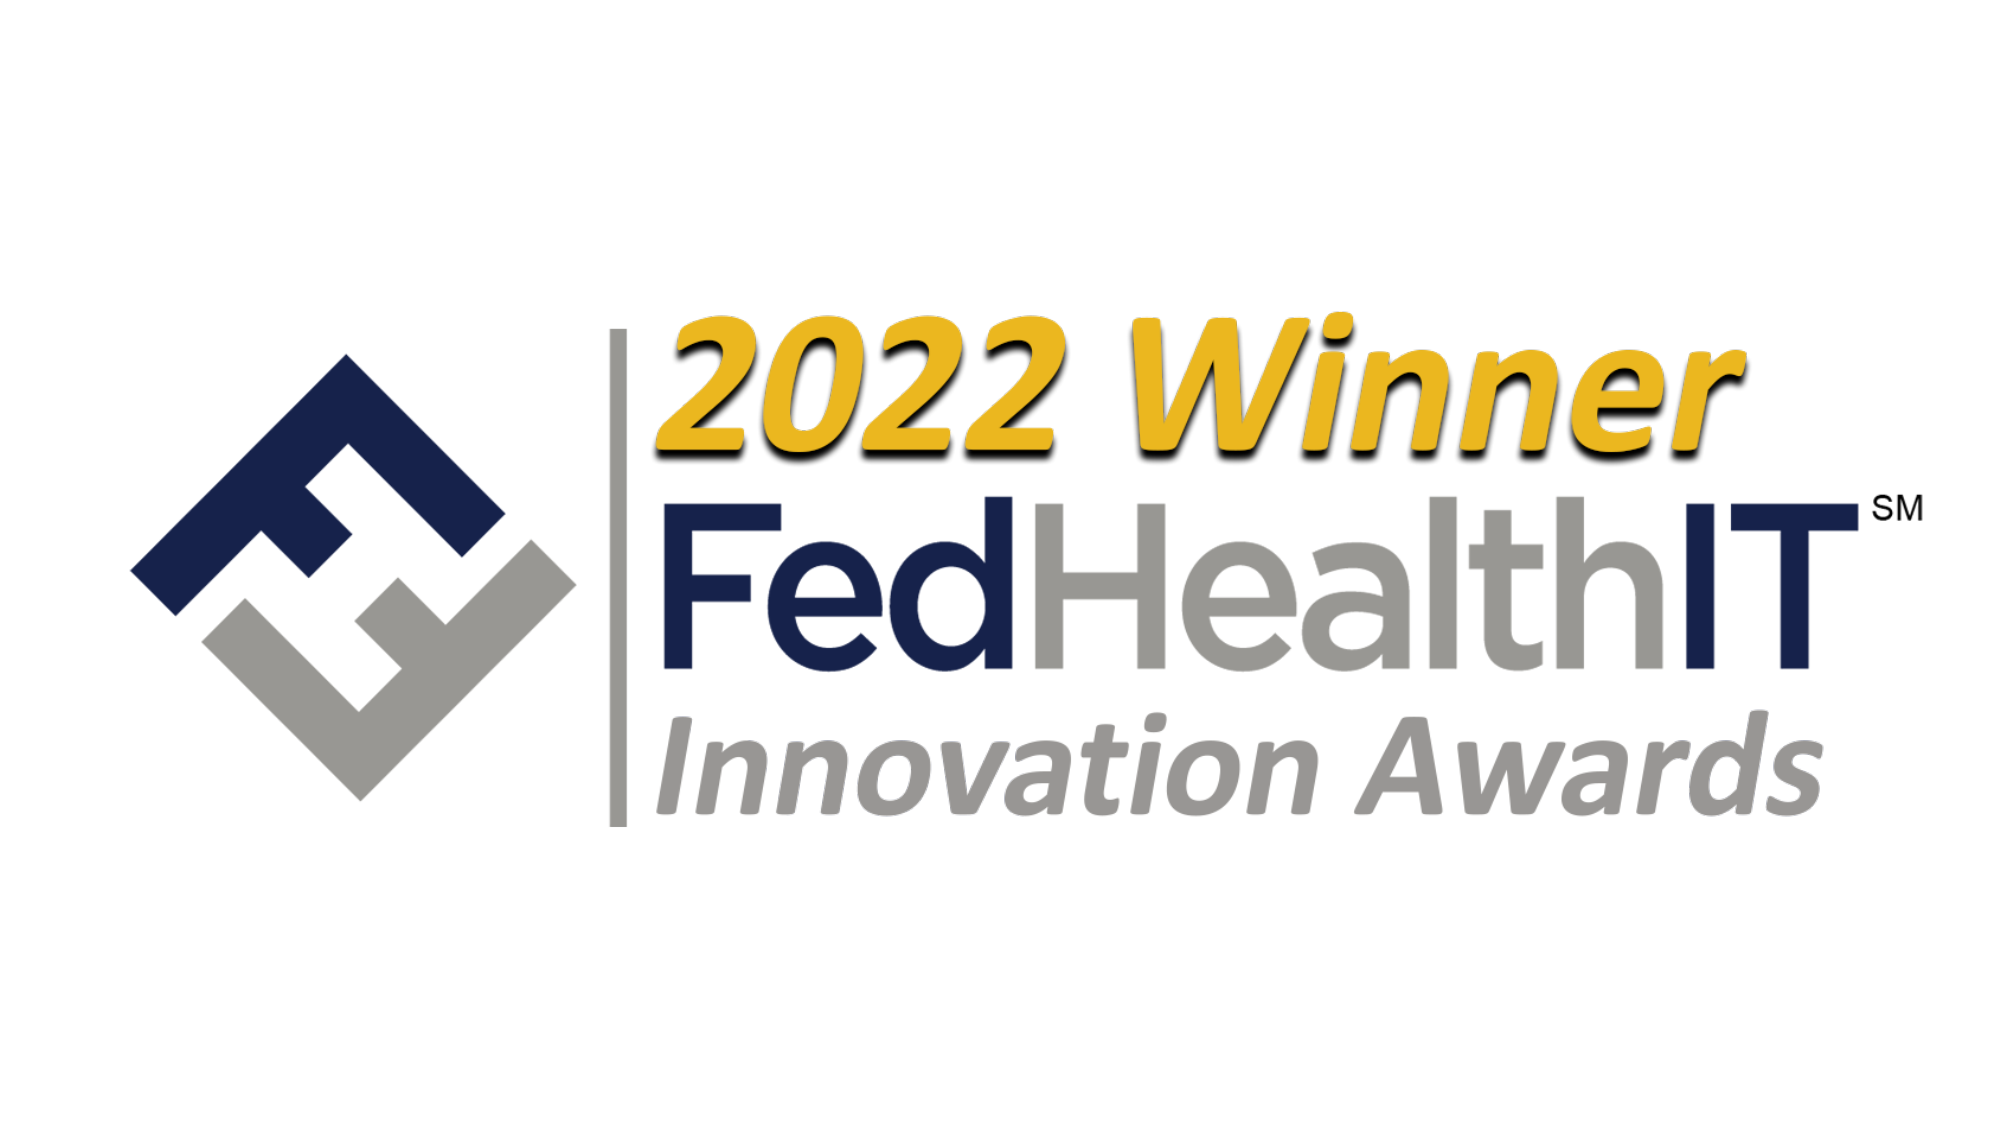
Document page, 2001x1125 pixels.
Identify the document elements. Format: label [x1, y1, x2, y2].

picture [0, 204, 2000, 921]
